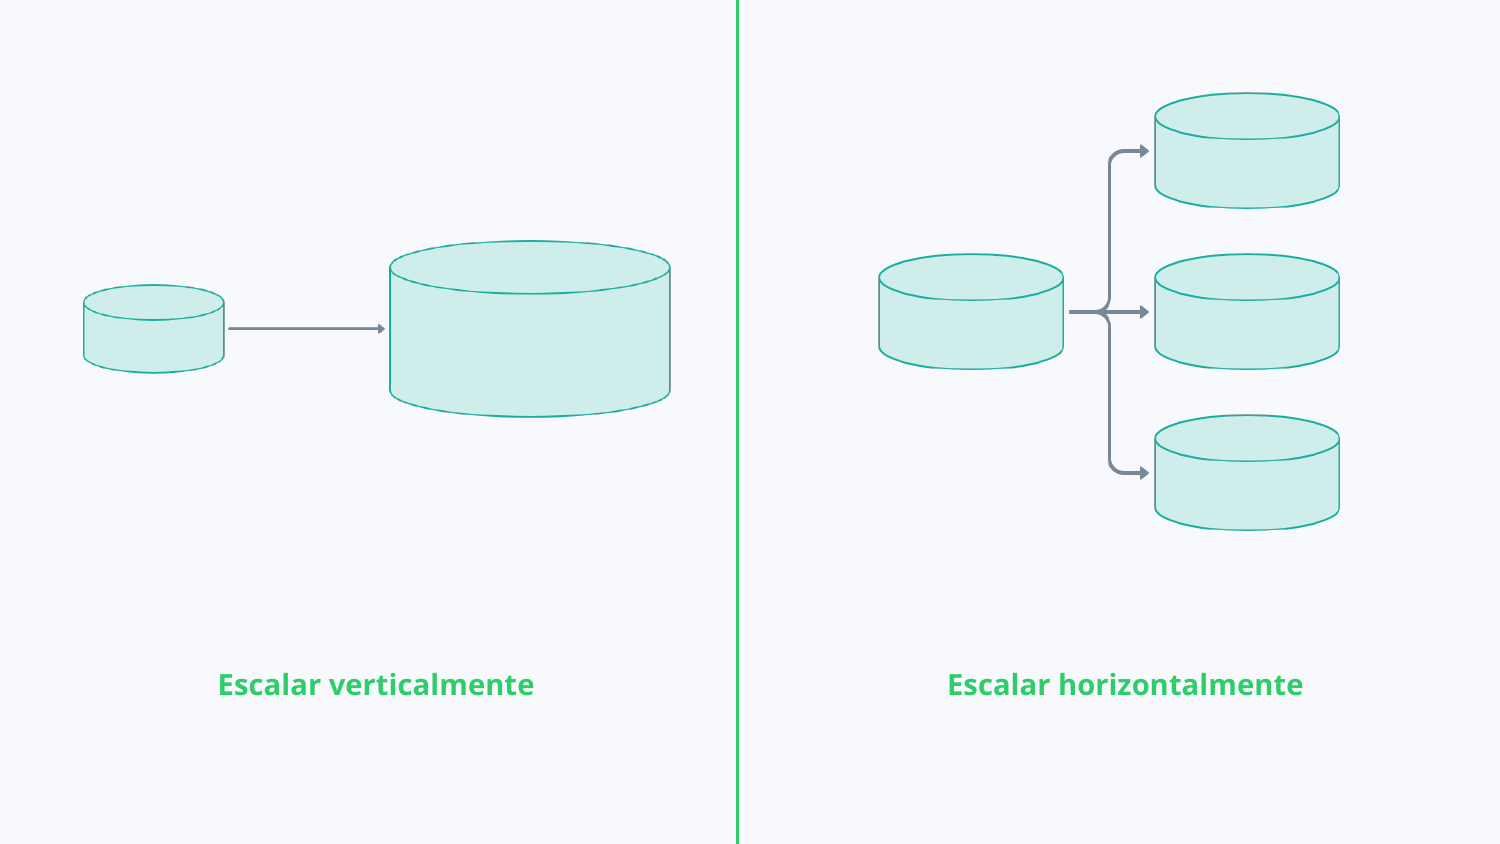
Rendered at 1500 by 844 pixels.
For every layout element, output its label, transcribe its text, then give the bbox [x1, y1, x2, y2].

picture [66, 223, 687, 434]
text_box Escalar horizontalmente [811, 659, 1439, 702]
text_box Escalar verticalmente [62, 659, 690, 702]
picture [856, 70, 1362, 553]
